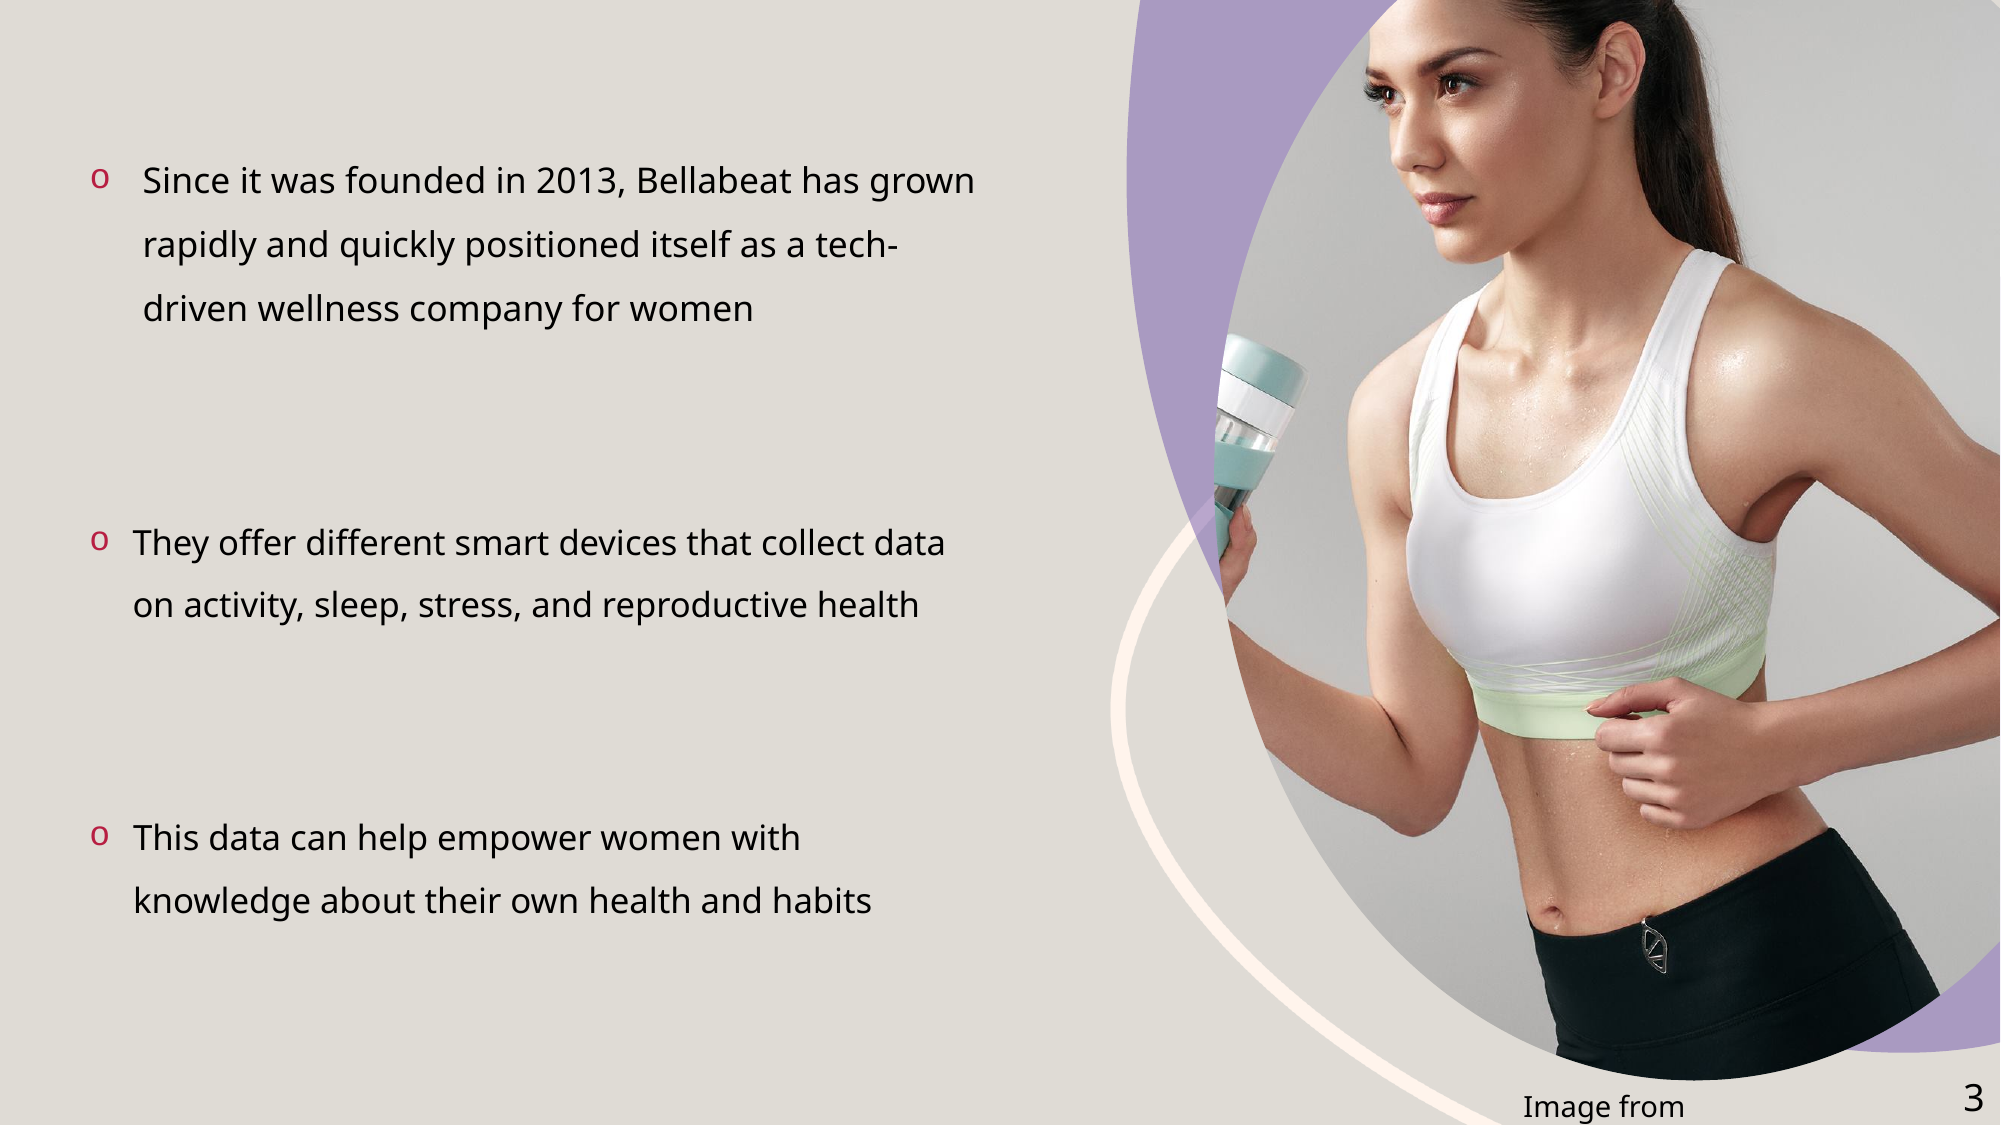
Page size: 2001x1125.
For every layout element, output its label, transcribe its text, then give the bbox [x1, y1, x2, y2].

title Since it was founded in 2013, Bellabeat has grown rapidly and quickly positioned itself as a tech-driven wellness company for women [74, 127, 1000, 338]
text_box This data can help empower women with knowledge about their own health and habits [74, 786, 1000, 928]
text_box They offer different smart devices that collect data on activity, sleep, stress, and reproductive health [74, 491, 1000, 633]
picture [1110, 0, 2000, 1125]
text_box 3 [1948, 1081, 2000, 1125]
text_box Image from bellabeat.com [1508, 1081, 1857, 1125]
